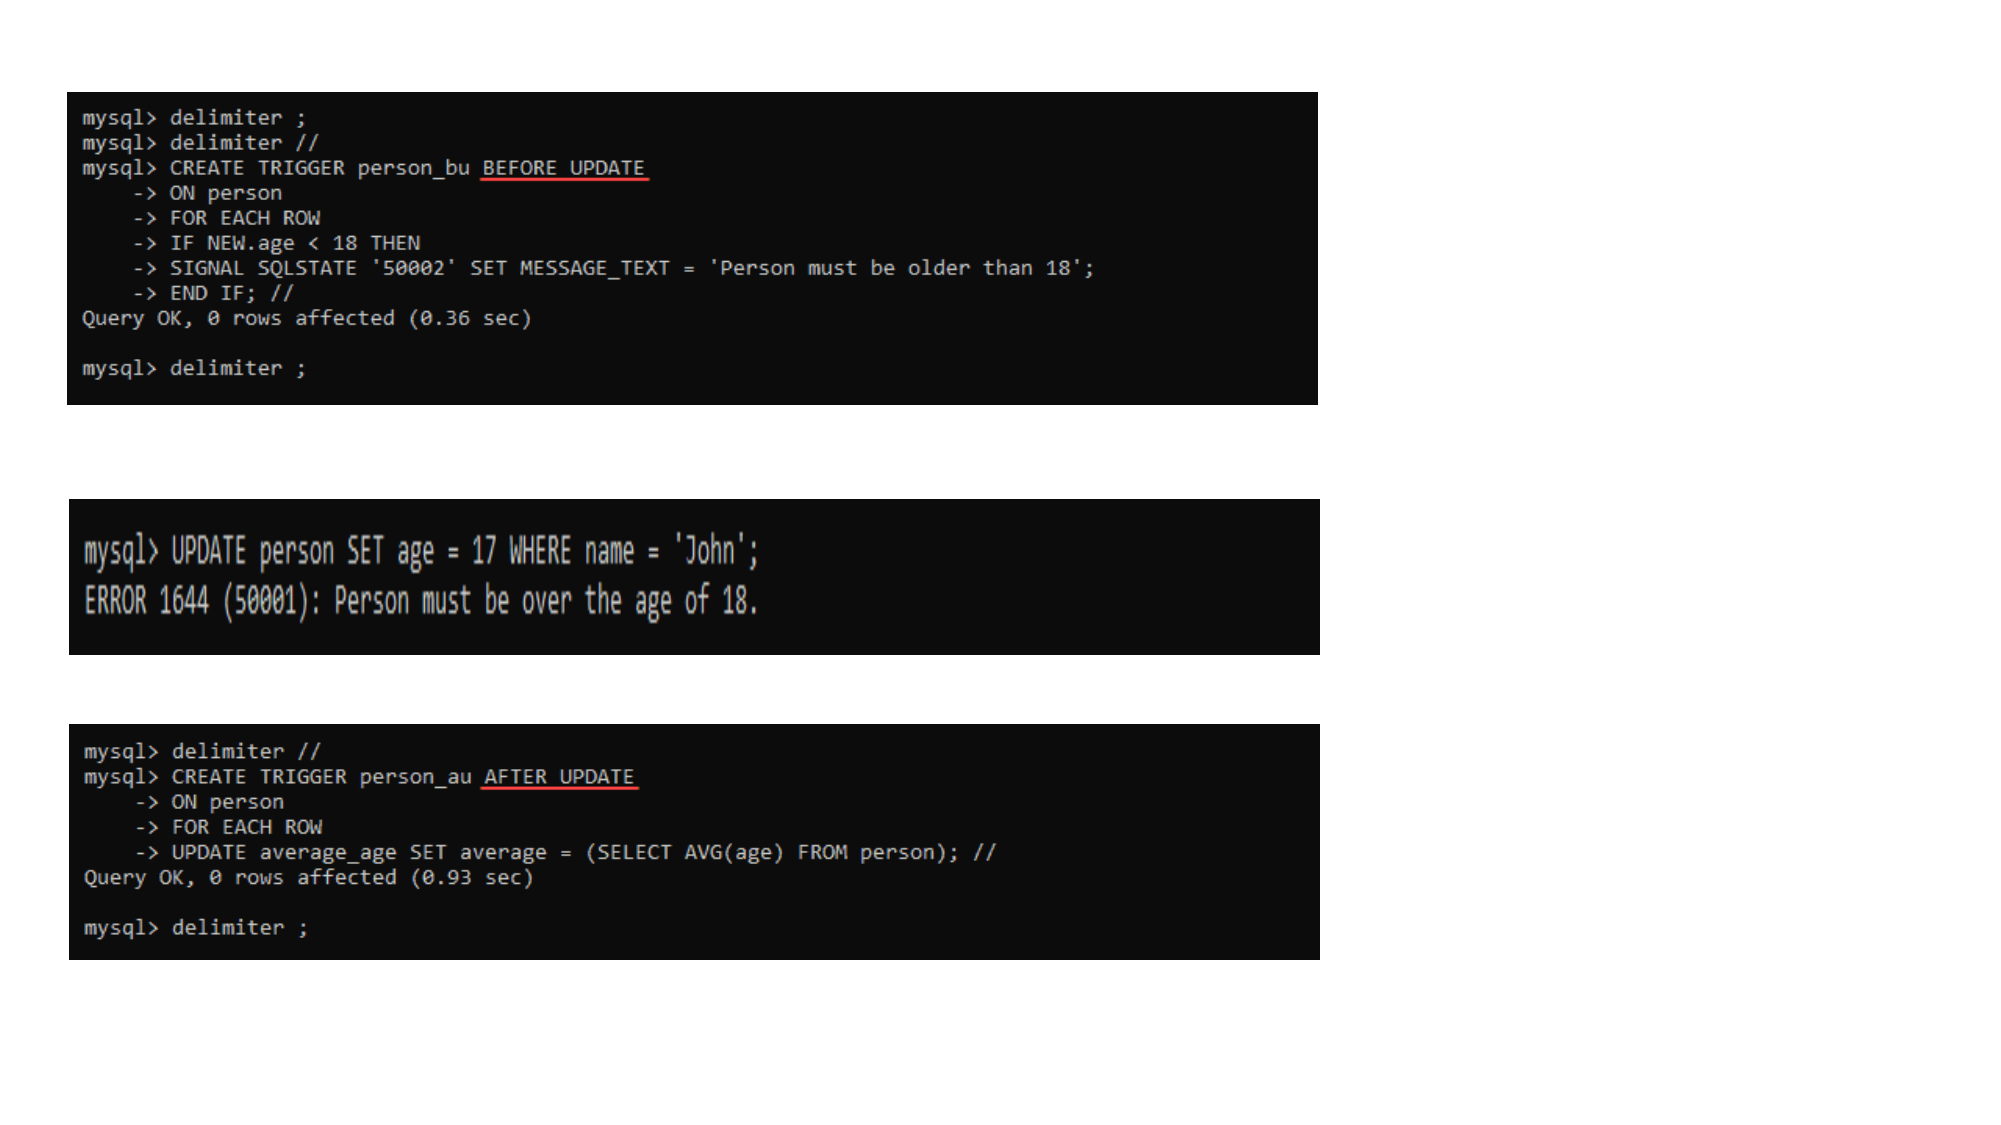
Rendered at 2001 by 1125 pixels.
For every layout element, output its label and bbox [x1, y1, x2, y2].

list [67, 92, 1318, 405]
picture [69, 499, 1320, 655]
picture [69, 724, 1320, 960]
